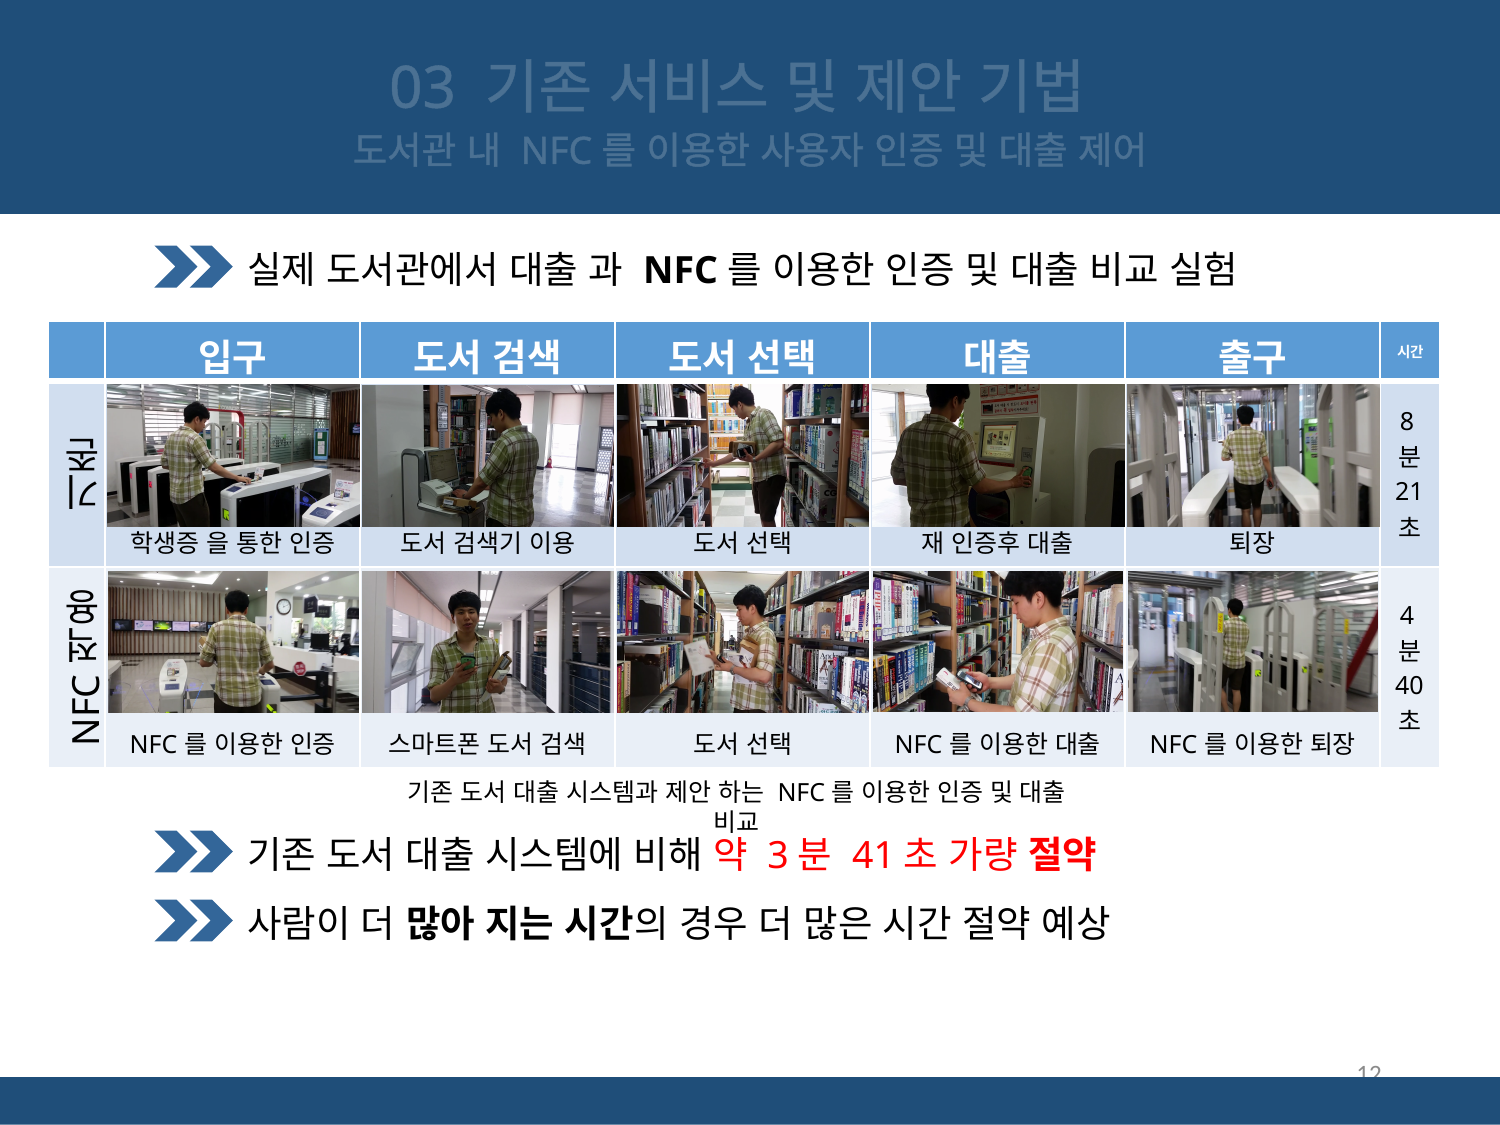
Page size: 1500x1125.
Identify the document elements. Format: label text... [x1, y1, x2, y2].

table_header 출구 [1126, 322, 1379, 378]
table_cell 재 인증후 대출 [871, 384, 1124, 566]
picture [362, 571, 614, 713]
table_cell NFC를 이용한 인증 [106, 568, 359, 767]
table_cell 학생증 을 통한 인증 [106, 384, 359, 566]
table_header 시간 [1381, 322, 1439, 378]
table_cell 스마트폰 도서 검색 [361, 568, 614, 767]
table_header 도서 선택 [616, 322, 869, 378]
picture [1128, 571, 1378, 712]
picture [872, 384, 1125, 527]
text_box 03 기존 서비스 및 제안 기법 [374, 41, 1100, 127]
table_cell NFC적용 [49, 568, 104, 767]
picture [108, 571, 359, 713]
text_box [0, 1076, 1500, 1125]
table_cell NFC를 이용한 퇴장 [1126, 568, 1379, 767]
text_box [187, 898, 232, 943]
text_box 사람이 더 많아 지는 시간의 경우 더 많은 시간 절약 예상 [232, 892, 1334, 953]
text_box [187, 244, 232, 289]
text_box 실제 도서관에서 대출 과 NFC를 이용한 인증 및 대출 비교 실험 [232, 238, 1334, 299]
table_header 대출 [871, 322, 1124, 378]
table_cell 기존 [49, 384, 104, 566]
text_box [187, 829, 232, 874]
picture [617, 571, 869, 714]
text_box 기존 도서 대출 시스템과 제안 하는 NFC를 이용한 인증 및 대출 비교 [373, 769, 1100, 845]
picture [362, 385, 614, 527]
table_cell 도서 검색기 이용 [361, 384, 614, 566]
picture [873, 571, 1123, 712]
picture [107, 384, 360, 527]
text_box [0, 0, 1500, 215]
picture [617, 384, 869, 527]
picture [1127, 384, 1380, 527]
table_cell 퇴장 [1126, 384, 1379, 566]
table_header [49, 322, 104, 378]
table_header 입구 [106, 322, 359, 378]
table_cell 8분 21초 [1381, 384, 1439, 566]
slide_number 12 [1059, 1042, 1397, 1103]
table_cell 4분 40초 [1381, 568, 1439, 767]
table_cell NFC를 이용한 대출 [871, 568, 1124, 767]
table_header 도서 검색 [361, 322, 614, 378]
text_box 기존 도서 대출 시스템에 비해 약 3분 41초 가량 절약 [232, 823, 1334, 884]
table_cell 도서 선택 [616, 568, 869, 767]
text_box [151, 244, 199, 289]
table_cell 도서 선택 [616, 384, 869, 566]
text_box [151, 829, 199, 874]
text_box 도서관 내 NFC를 이용한 사용자 인증 및 대출 제어 [337, 118, 1163, 179]
text_box [151, 898, 199, 943]
